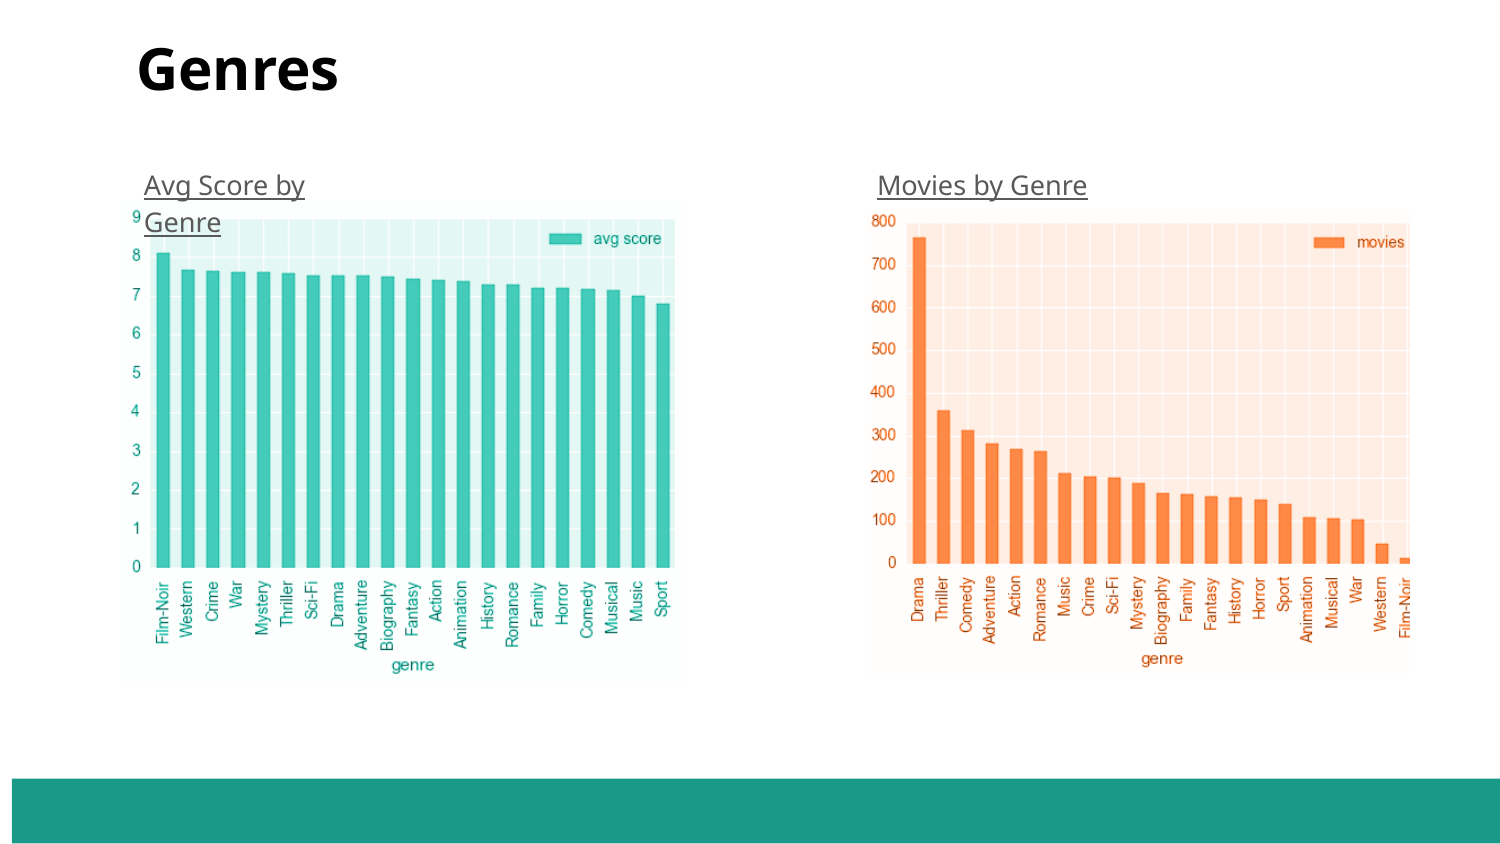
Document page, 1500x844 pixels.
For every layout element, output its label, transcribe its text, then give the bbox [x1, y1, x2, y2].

text_box Movies by Genre [862, 148, 1136, 200]
text_box [11, 778, 1500, 844]
title Genres [121, 16, 1383, 105]
picture [120, 198, 685, 685]
text_box Avg Score by Genre [128, 148, 402, 197]
picture [846, 208, 1411, 675]
